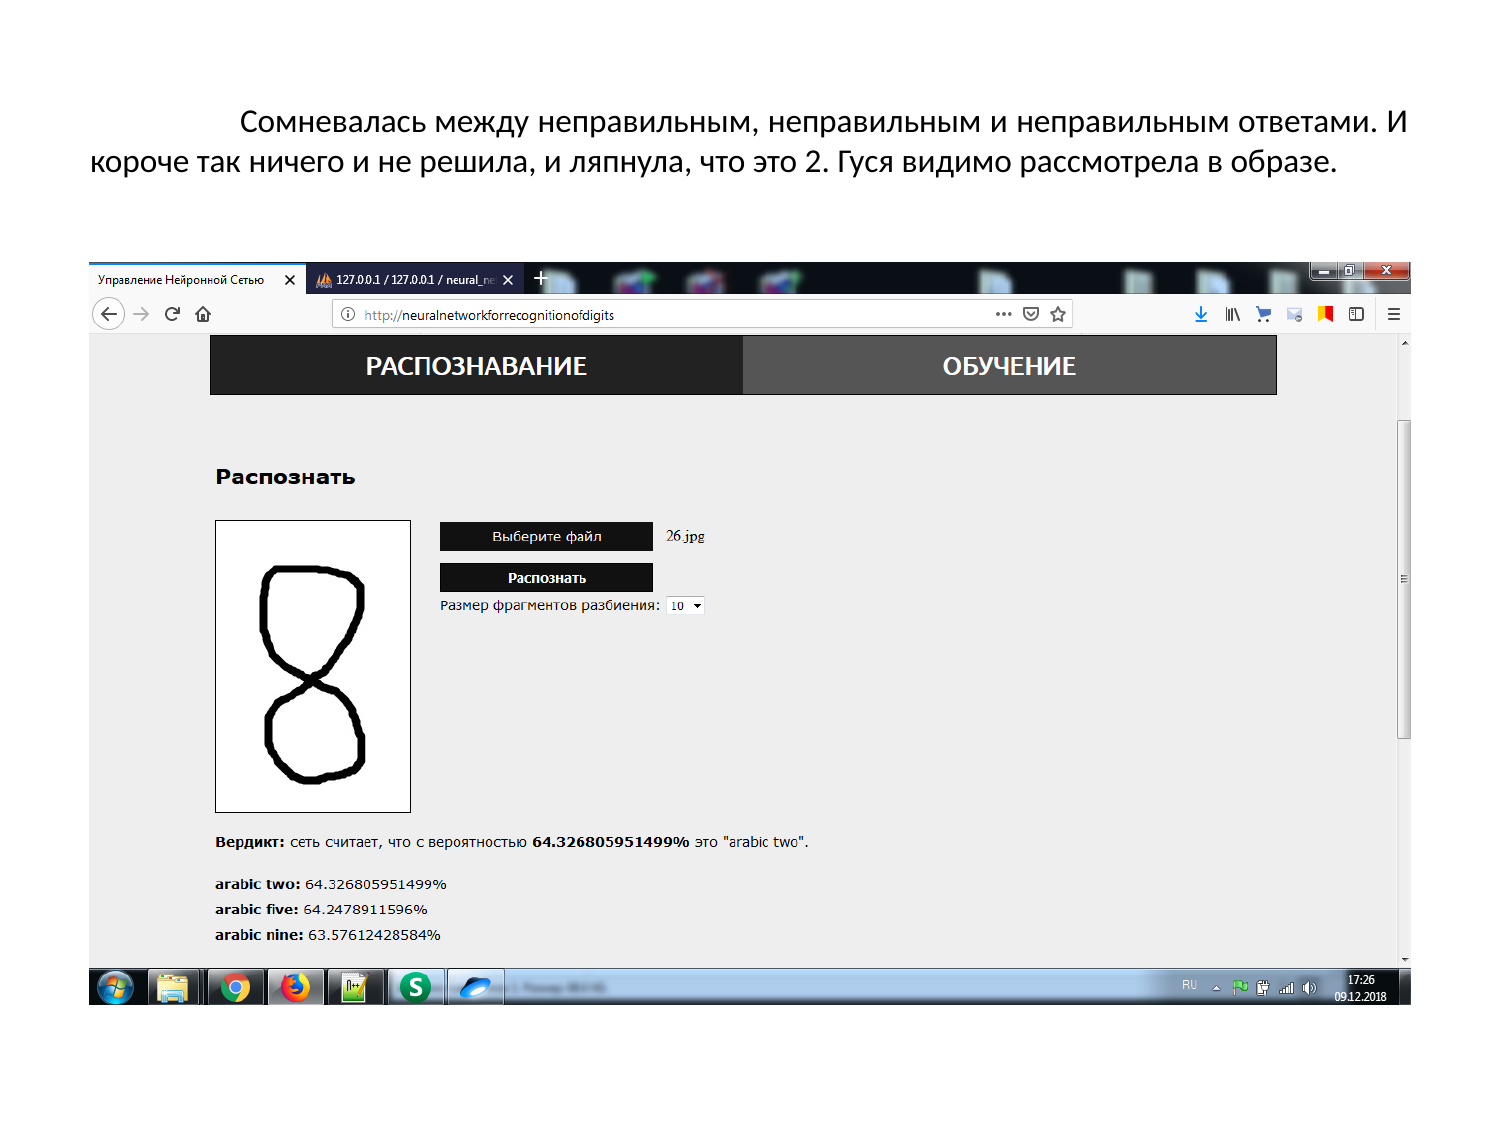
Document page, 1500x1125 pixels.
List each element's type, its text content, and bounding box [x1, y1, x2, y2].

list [89, 262, 1411, 1006]
title Сомневалась между неправильным, неправильным и неправильным ответами. И короче так ничего и не решила, и ляпнула, что это 2. Гуся видимо рассмотрела в образе. [75, 45, 1425, 233]
